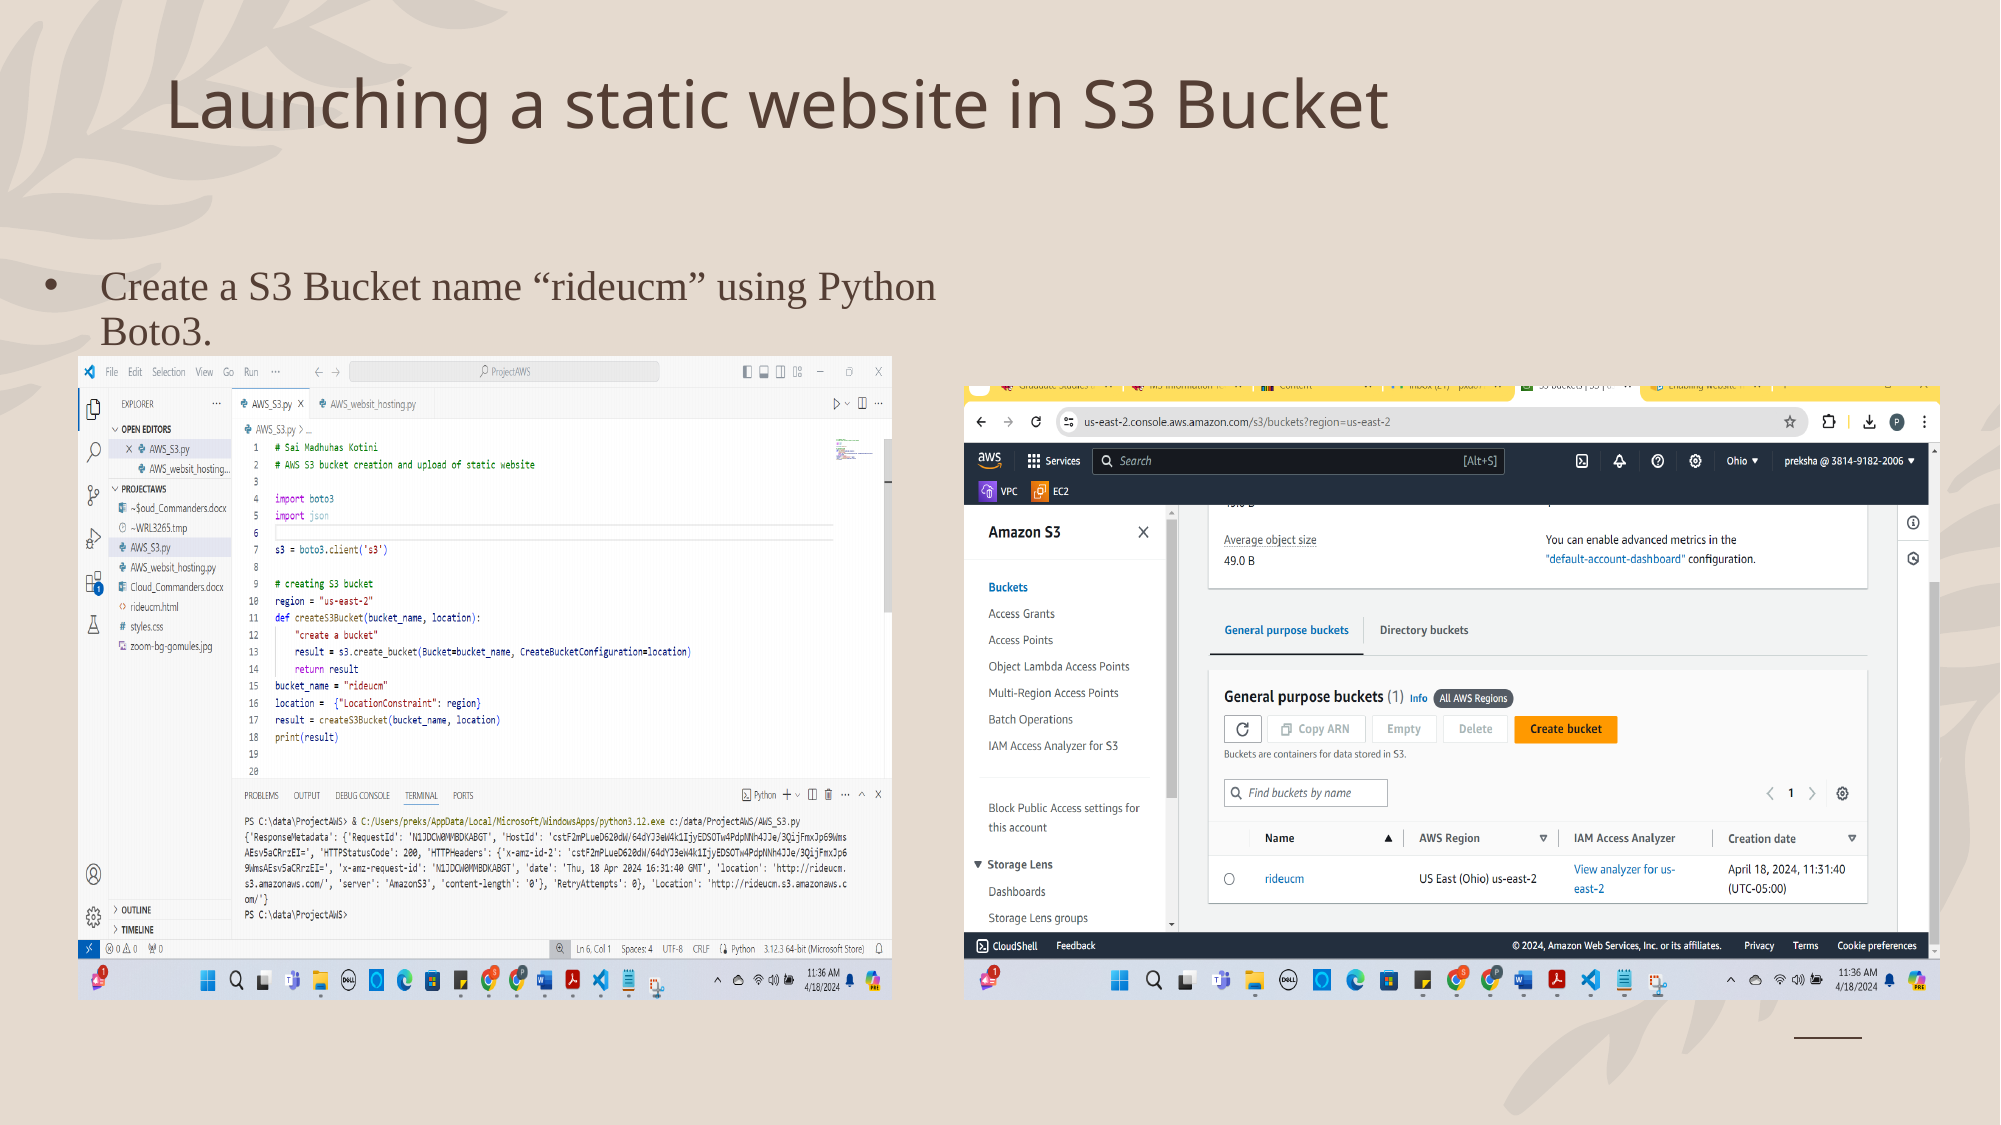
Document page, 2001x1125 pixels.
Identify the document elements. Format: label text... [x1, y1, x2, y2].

title Launching a static website in S3 Bucket [150, 0, 1850, 150]
list Create a S3 Bucket name “rideucm” using Python Boto3. [28, 257, 1000, 1000]
picture [964, 386, 1940, 1000]
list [78, 356, 892, 1000]
